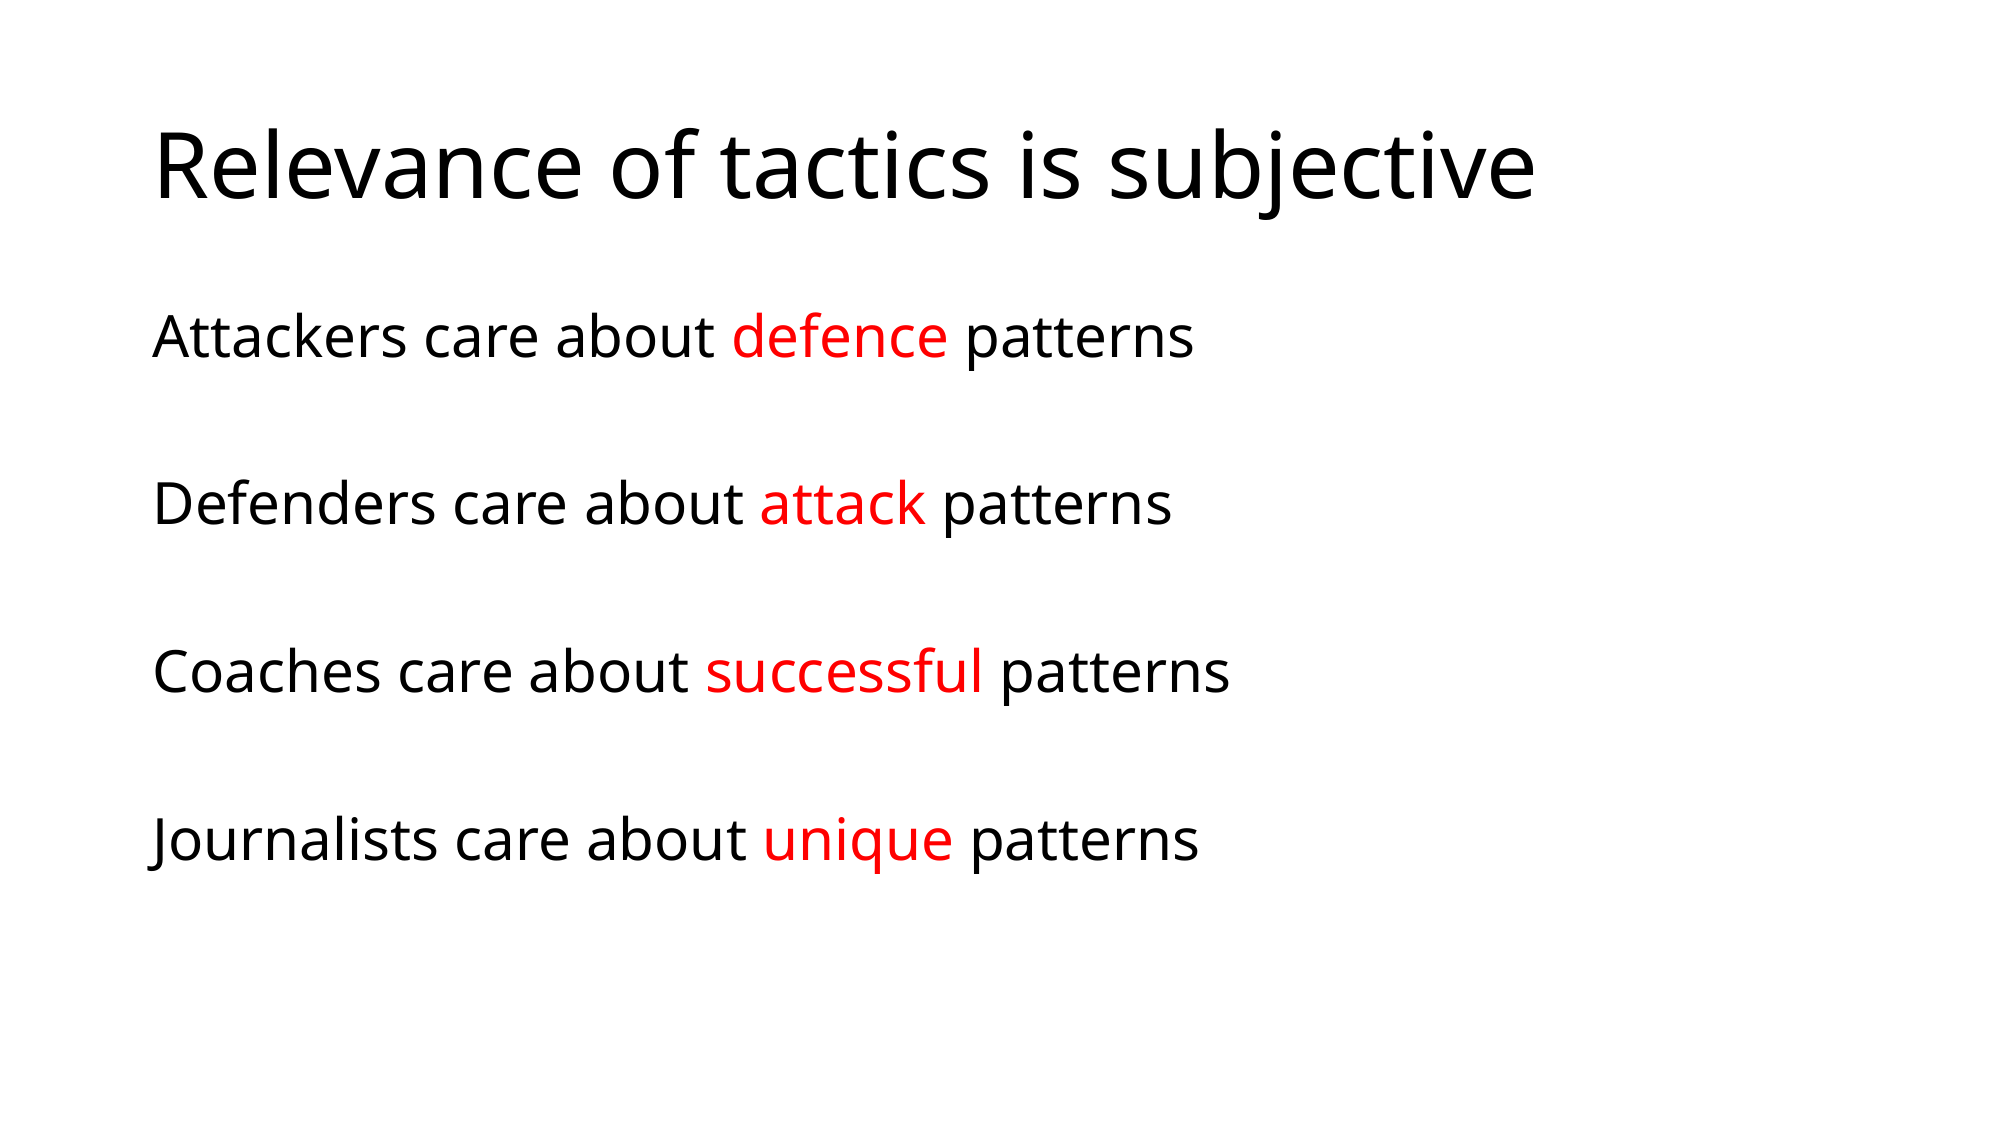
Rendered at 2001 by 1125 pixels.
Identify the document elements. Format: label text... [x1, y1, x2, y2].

list Attackers care about defence patterns Defenders care about attack patterns Coaches care about successful patterns Journalists care about unique patterns [137, 299, 1863, 1014]
title Relevance of tactics is subjective [137, 59, 1863, 278]
